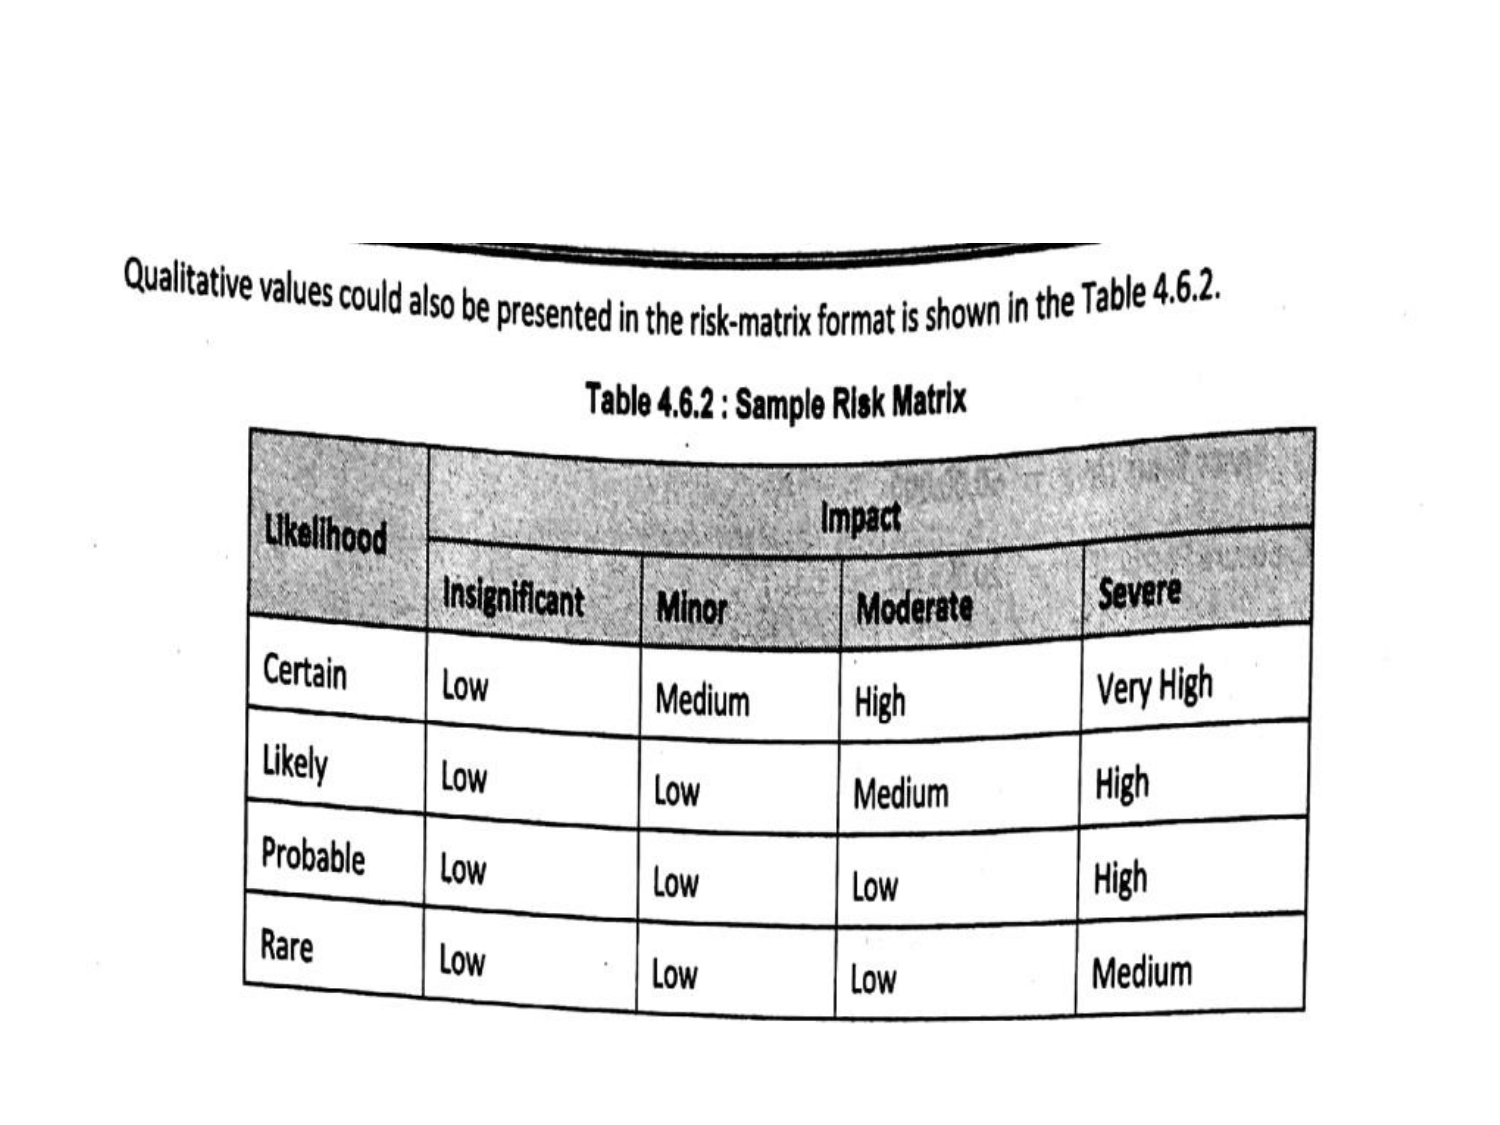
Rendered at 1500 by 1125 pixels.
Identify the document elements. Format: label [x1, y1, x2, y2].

list [74, 243, 1426, 1024]
